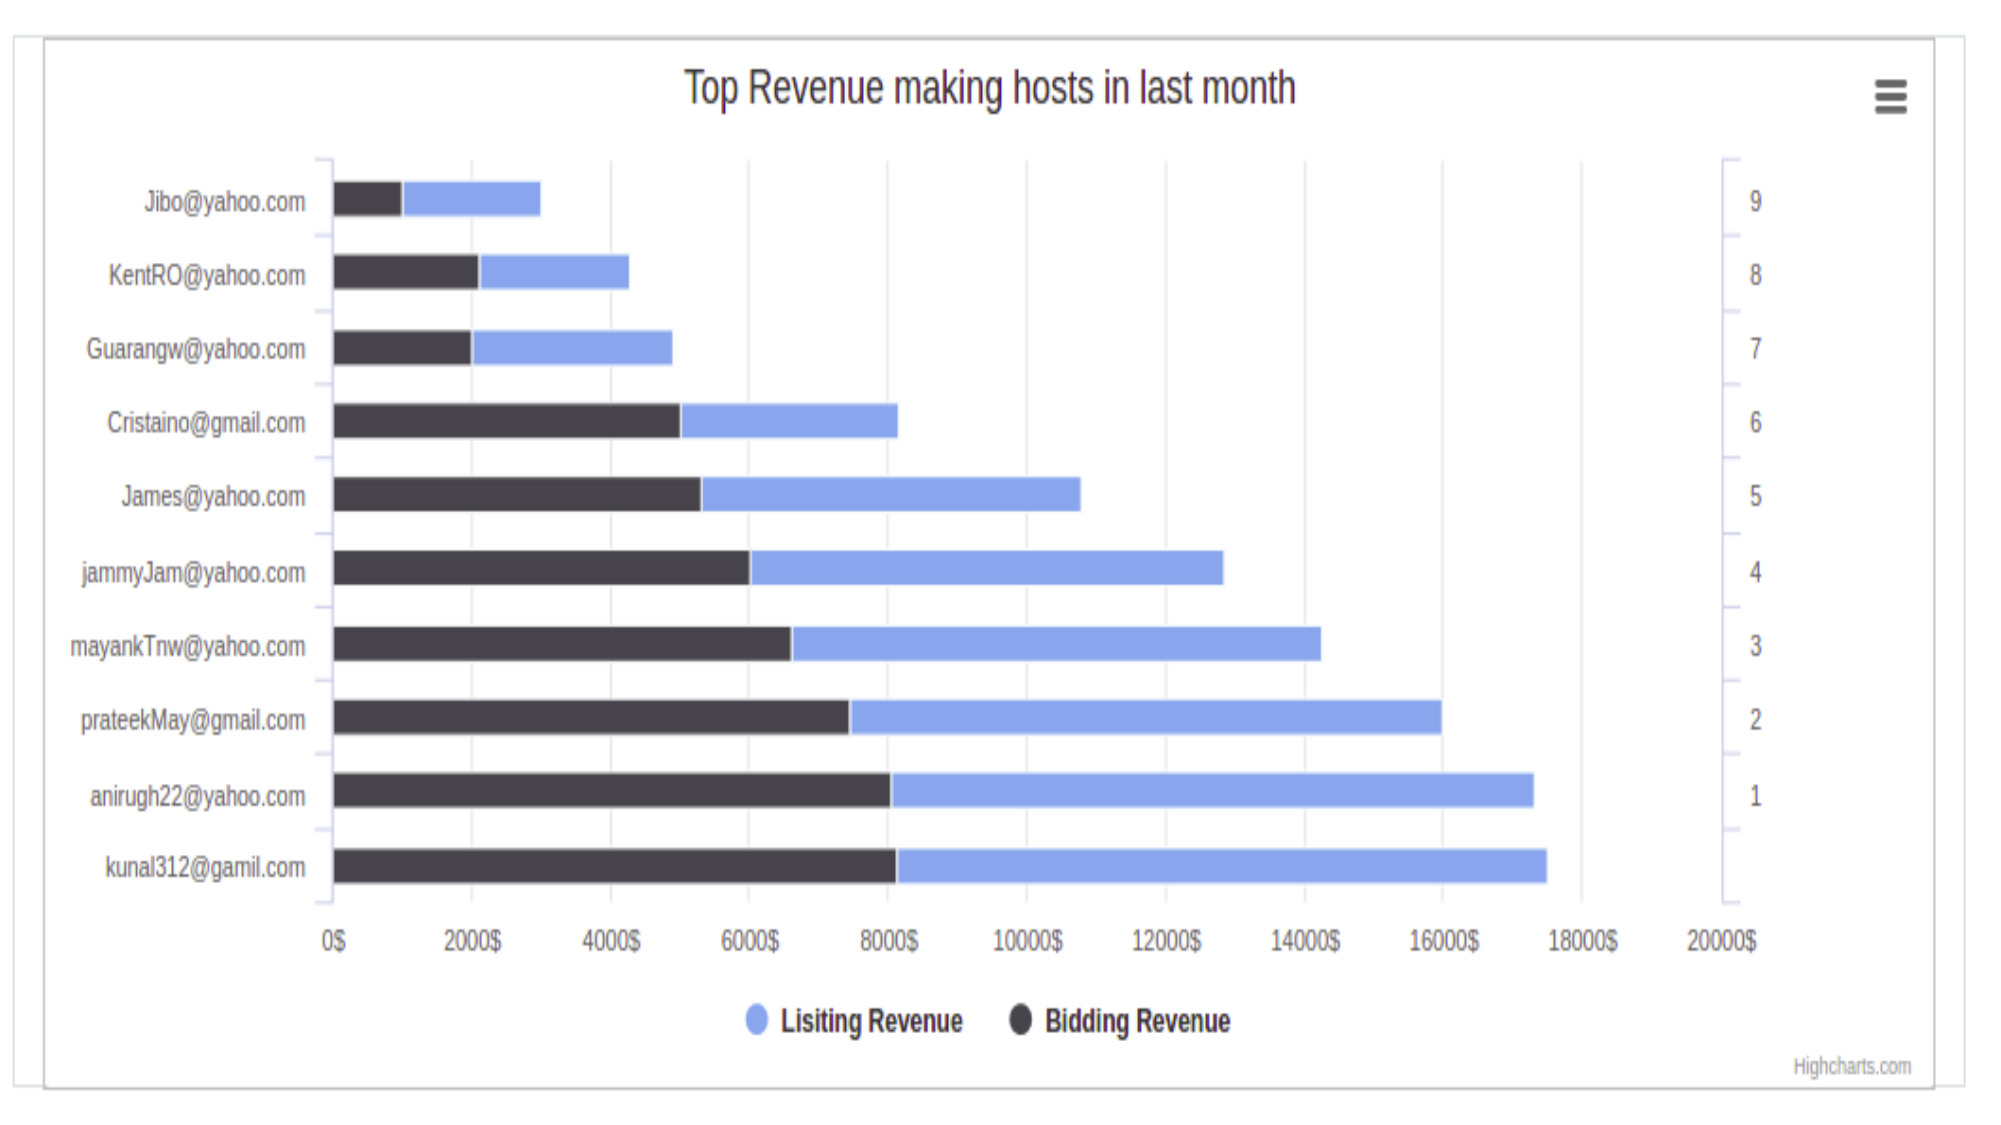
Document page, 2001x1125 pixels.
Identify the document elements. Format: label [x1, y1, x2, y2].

list [0, 0, 2000, 1125]
